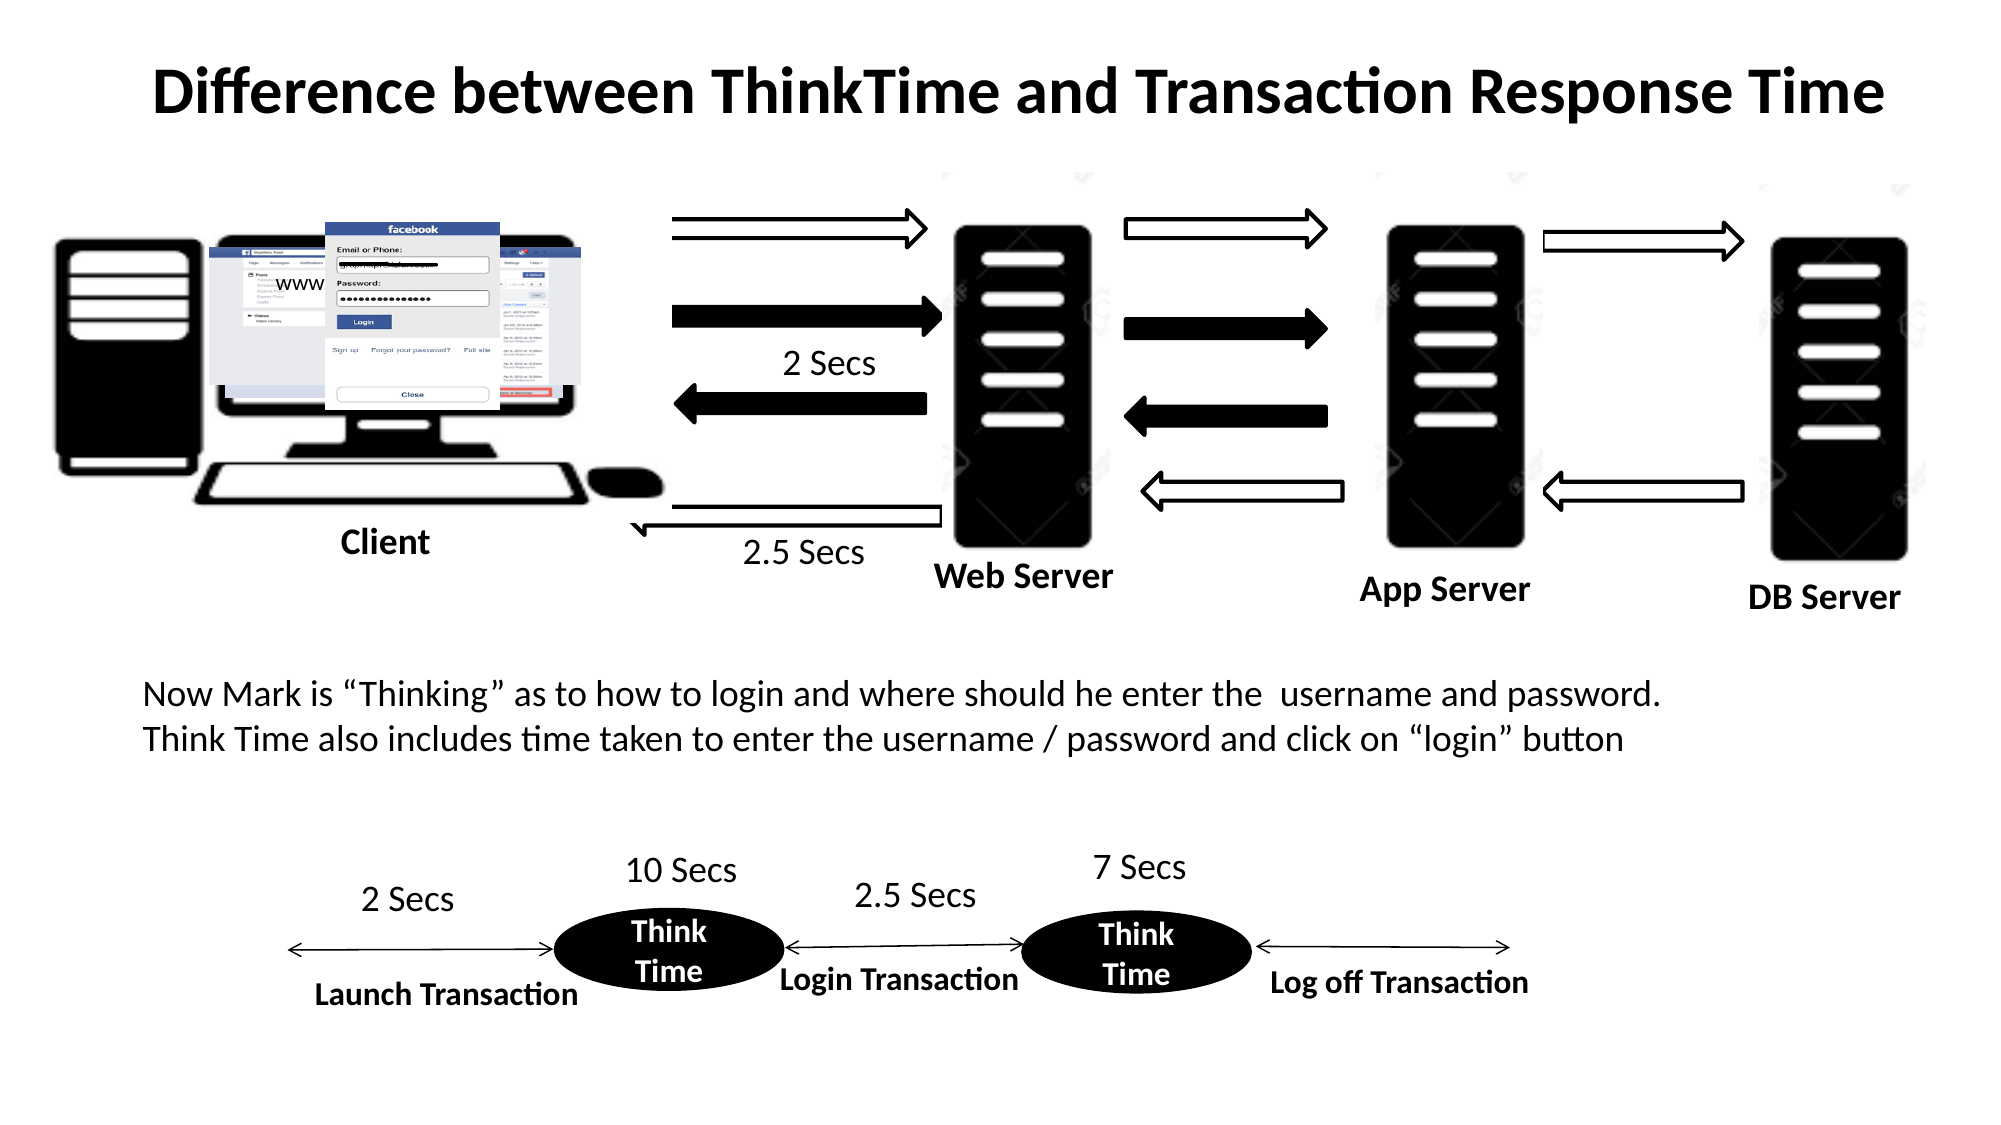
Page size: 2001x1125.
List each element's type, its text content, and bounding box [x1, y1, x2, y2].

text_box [42, 209, 673, 571]
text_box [1732, 184, 1926, 626]
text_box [917, 172, 1131, 605]
text_box [676, 504, 912, 528]
text_box [676, 304, 912, 328]
text_box [1552, 220, 1727, 262]
text_box 2 Secs [767, 330, 892, 391]
text_box [1135, 395, 1328, 437]
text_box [287, 948, 656, 1021]
text_box 10 Secs [609, 837, 753, 898]
text_box [1140, 470, 1338, 512]
text_box [1552, 470, 1727, 512]
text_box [1255, 946, 1613, 1009]
text_box Difference between ThinkTime and Transaction Response Time [137, 39, 1902, 135]
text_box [764, 943, 1065, 1006]
text_box Now Mark is “Thinking” as to how to login and where should he enter the username and password. Think Time also includes time taken to enter the username / password and click on “login” button [127, 661, 1687, 767]
text_box [1135, 208, 1328, 250]
text_box [1135, 308, 1328, 350]
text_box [1343, 172, 1548, 618]
text_box Think Time [554, 907, 783, 991]
text_box 2.5 Secs [839, 862, 992, 923]
text_box 2.5 Secs [728, 519, 881, 579]
text_box [676, 383, 912, 425]
text_box Think Time [1024, 910, 1252, 994]
picture [208, 222, 581, 411]
text_box 2 Secs [346, 866, 470, 927]
text_box 7 Secs [1077, 835, 1202, 895]
text_box [676, 208, 912, 250]
